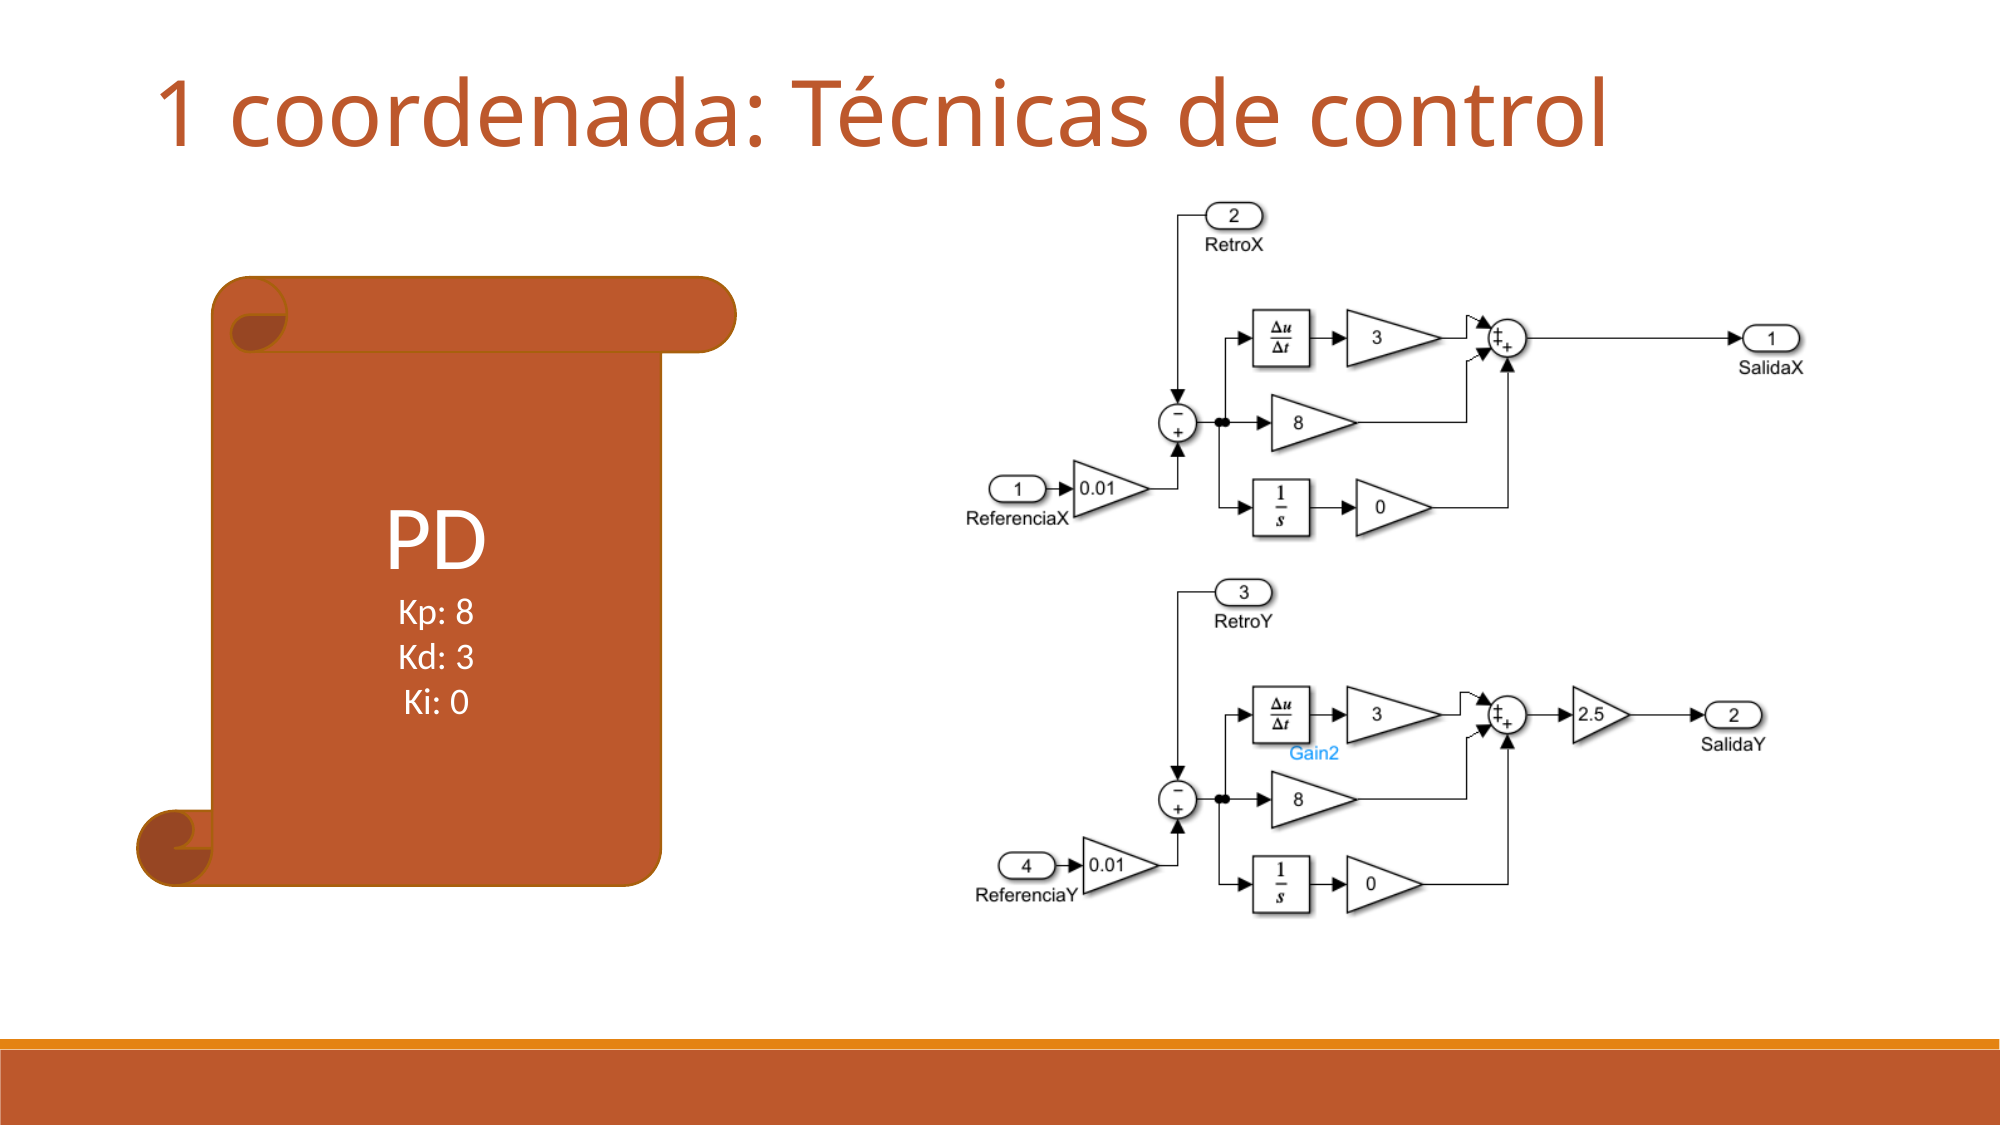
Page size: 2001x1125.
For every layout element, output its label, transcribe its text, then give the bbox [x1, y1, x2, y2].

text_box PD Kp: 8 Kd: 3 Ki: 0 [136, 275, 737, 887]
picture [926, 176, 1863, 948]
text_box 1 coordenada: Técnicas de control [137, 59, 1863, 278]
